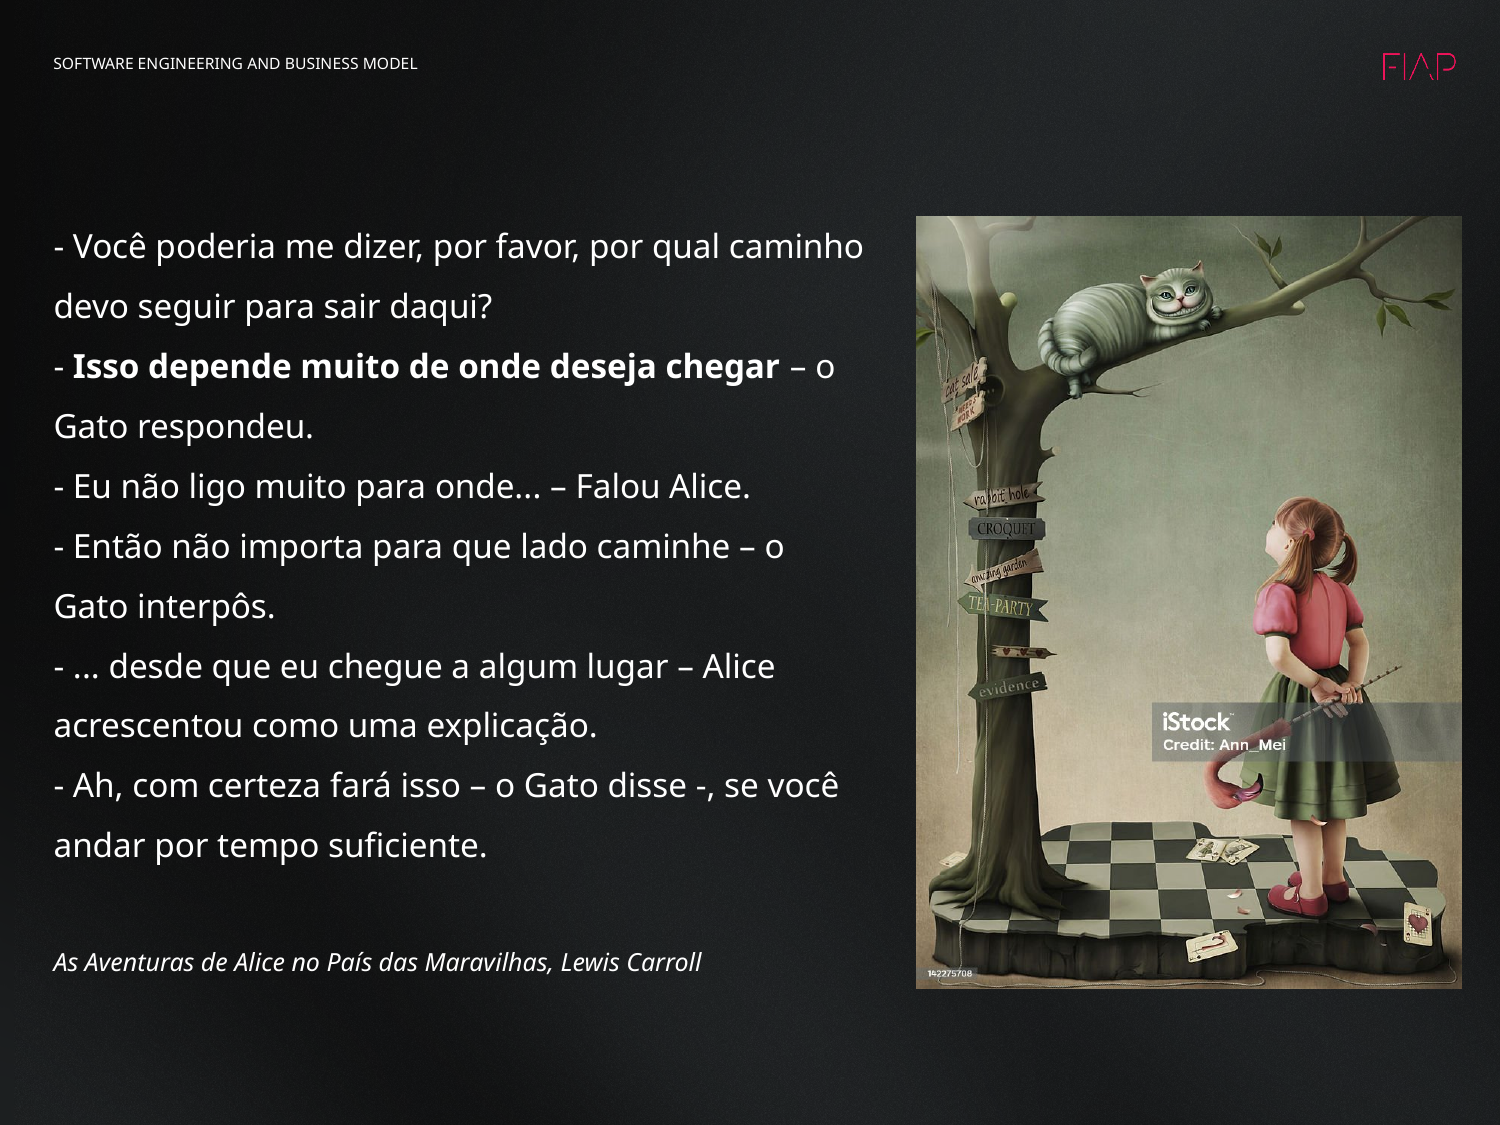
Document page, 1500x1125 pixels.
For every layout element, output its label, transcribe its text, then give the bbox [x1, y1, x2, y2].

text_box SOFTWARE ENGINEERING AND BUSINESS MODEL [38, 47, 1320, 81]
text_box - Você poderia me dizer, por favor, por qual caminho devo seguir para sair daqui? - Isso depende muito de onde deseja chegar – o Gato respondeu. - Eu não ligo muito para onde... – Falou Alice. - Então não importa para que lado caminhe – o Gato interpôs. - ... desde que eu chegue a algum lugar – Alice acrescentou como uma explicação. - Ah, com certeza fará isso – o Gato disse -, se você andar por tempo suficiente. As Aventuras de Alice no País das Maravilhas, Lewis Carroll [38, 198, 884, 985]
picture [0, 0, 1500, 1125]
